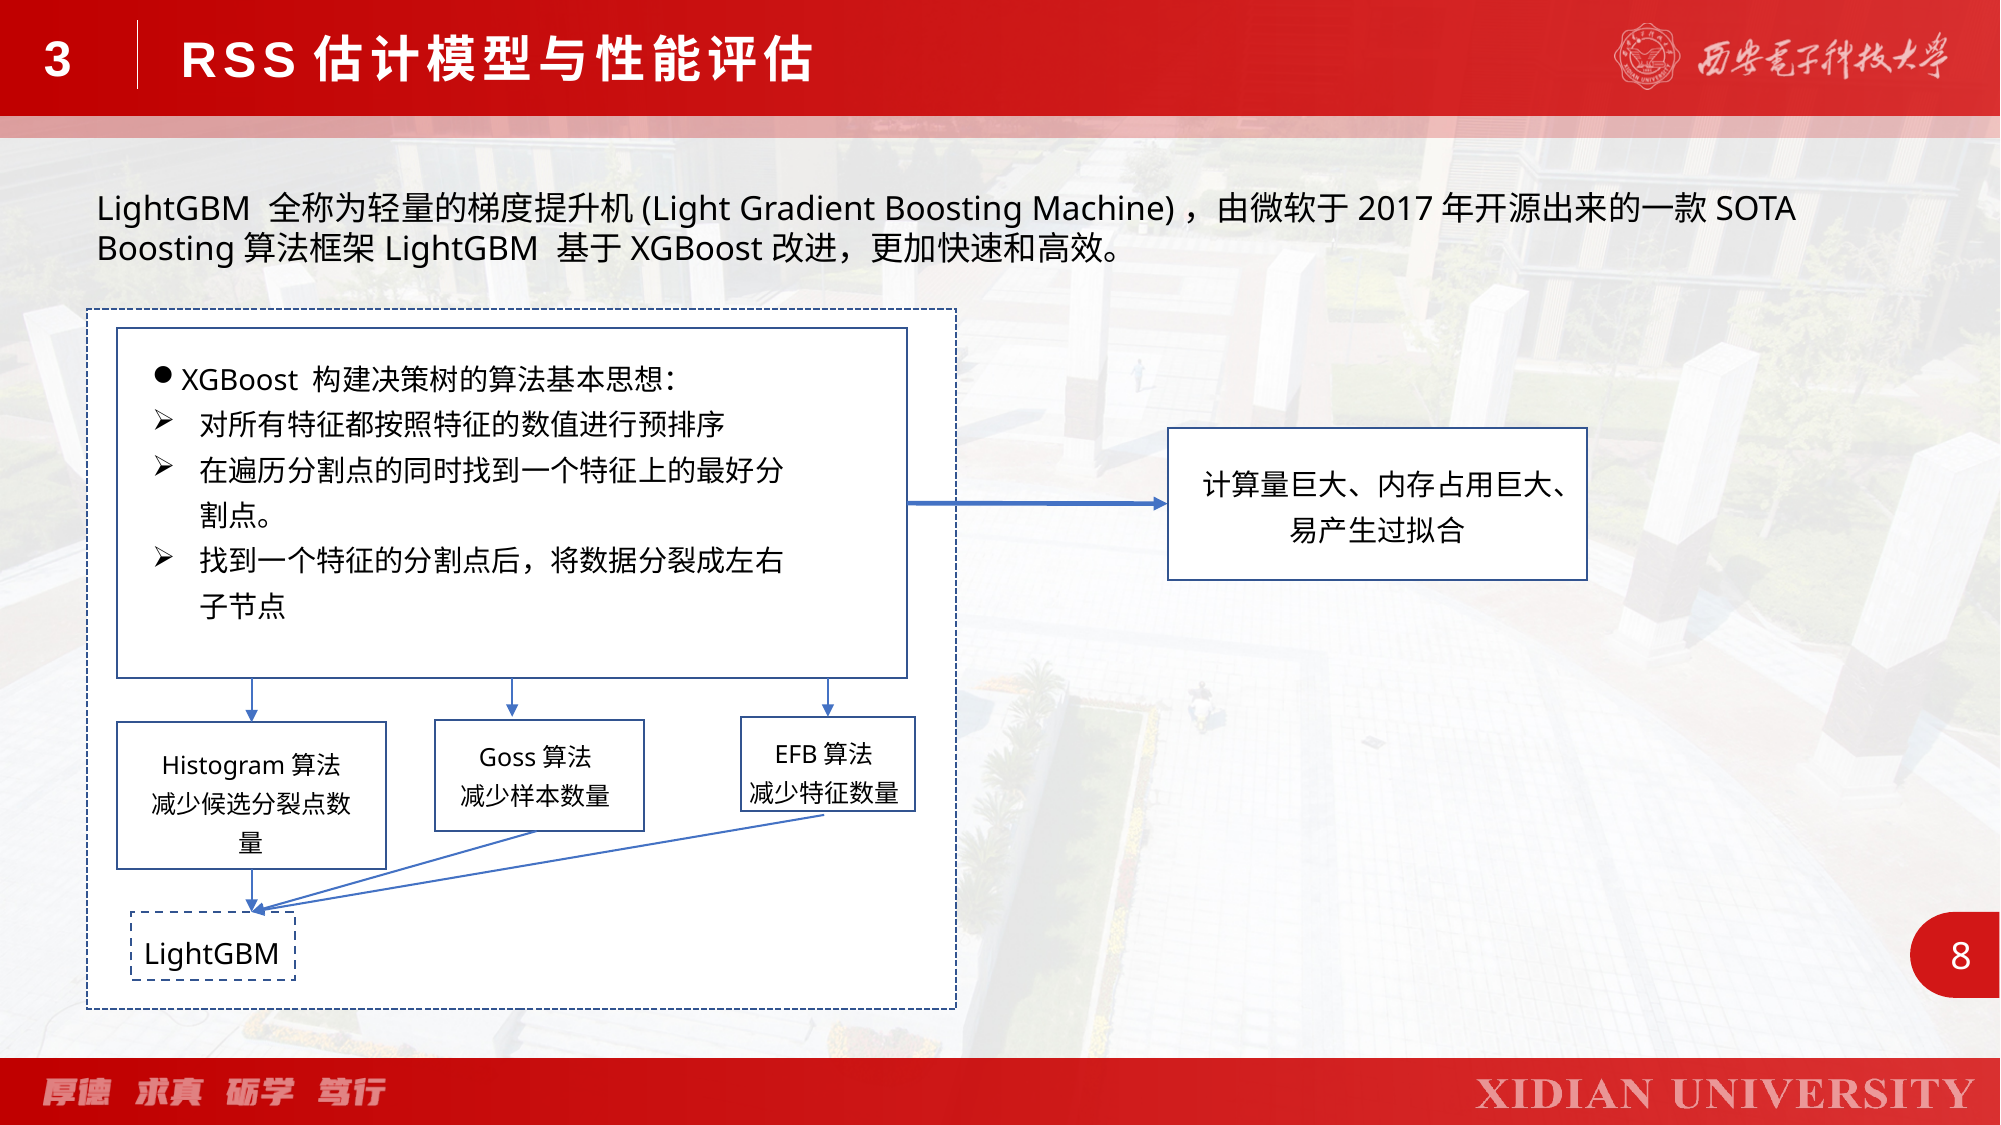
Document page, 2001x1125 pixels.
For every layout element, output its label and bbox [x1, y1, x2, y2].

text_box [251, 810, 825, 912]
text_box [21, 22, 1975, 1125]
text_box [0, 0, 2000, 1125]
